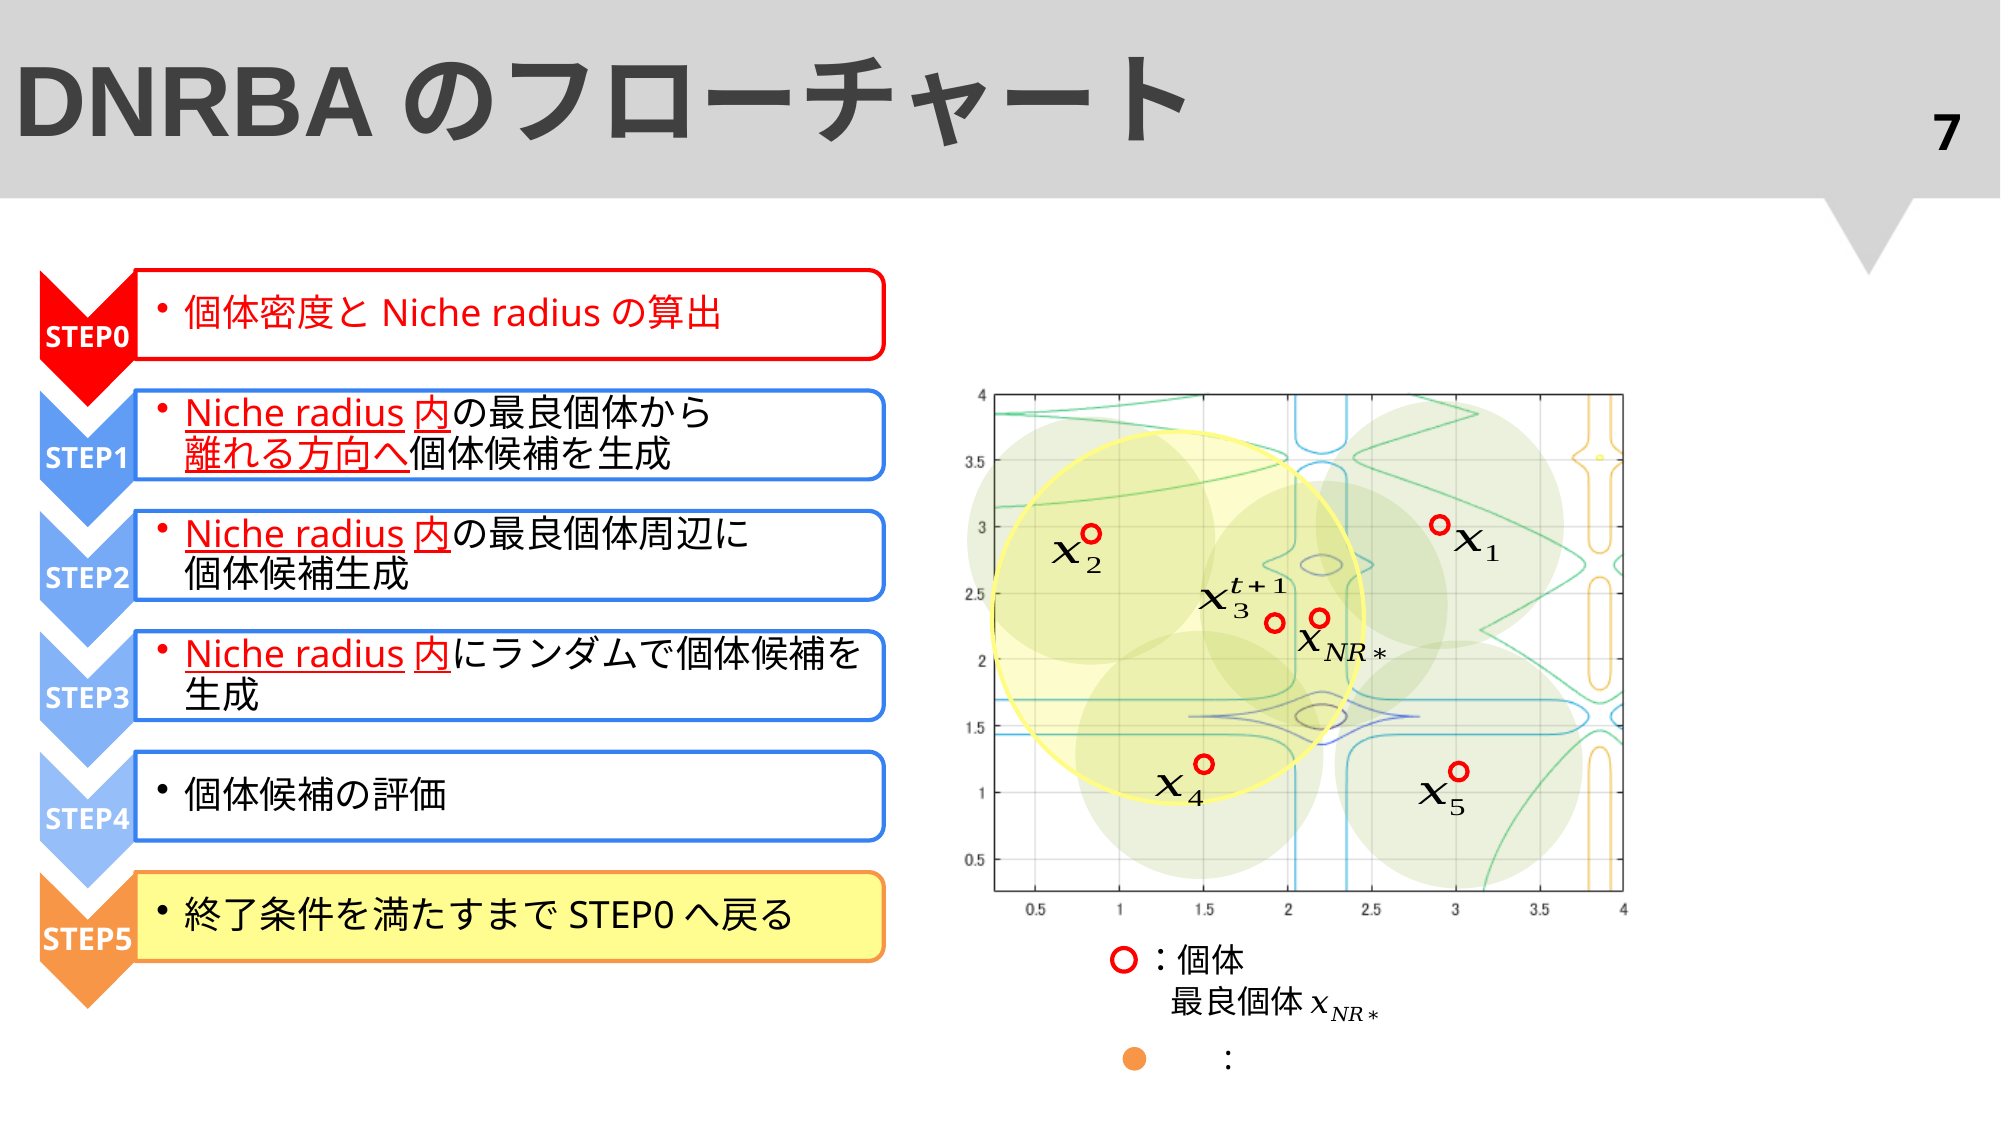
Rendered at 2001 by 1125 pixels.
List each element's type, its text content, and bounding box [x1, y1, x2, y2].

text_box [1111, 966, 1137, 974]
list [888, 349, 1701, 959]
text_box 7 [1769, 93, 1977, 168]
picture [0, 0, 2001, 1125]
title DNRBAのフローチャート [0, 0, 2000, 194]
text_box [39, 269, 884, 1010]
text_box [1120, 1044, 1149, 1073]
